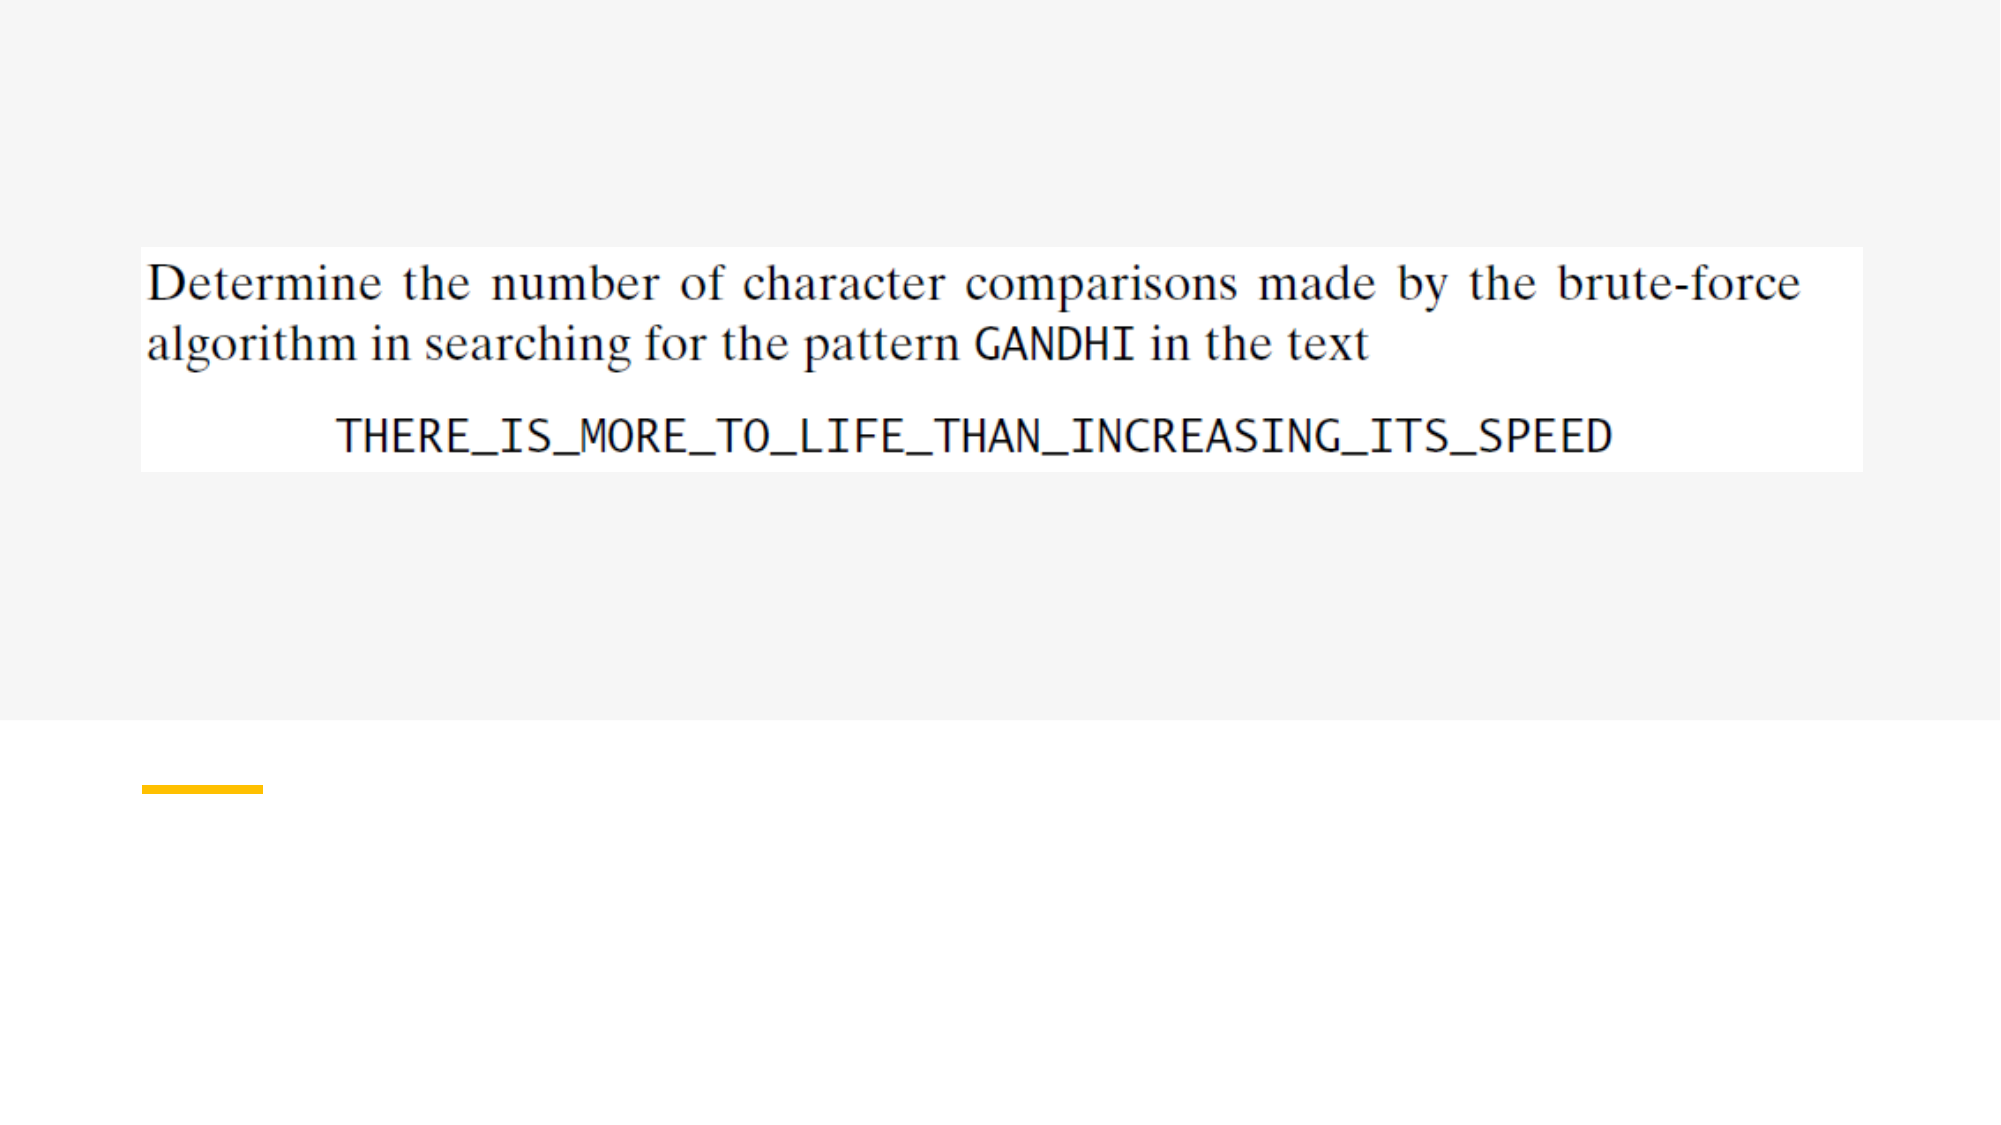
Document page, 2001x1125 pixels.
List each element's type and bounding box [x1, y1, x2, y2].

list [141, 247, 1863, 472]
text_box [0, 0, 2000, 721]
